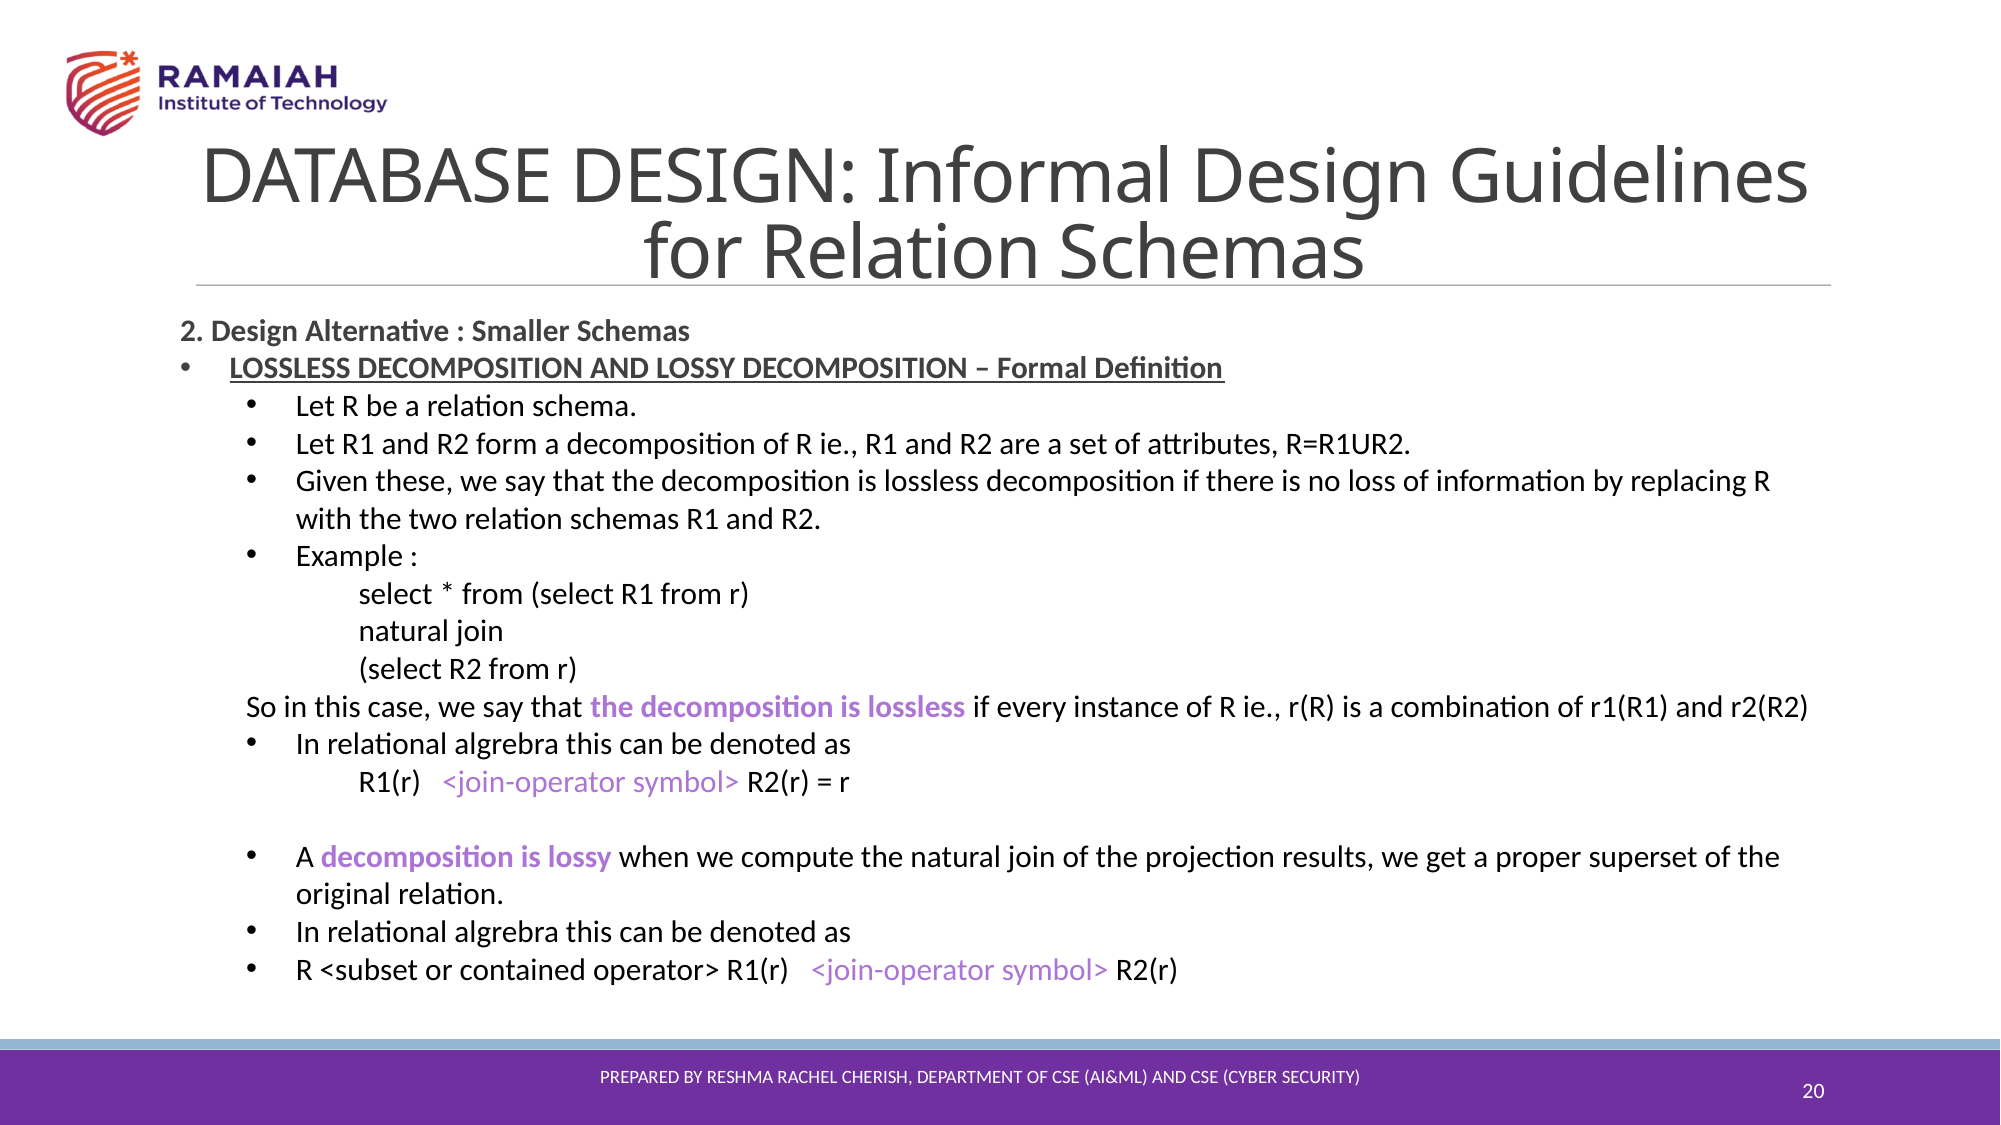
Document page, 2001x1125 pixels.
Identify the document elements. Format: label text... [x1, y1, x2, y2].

text_box 20 [1624, 1059, 1840, 1120]
text_box Prepared By reshma Rachel cherish, Department of CSE (ai&ml) and CSE (Cyber security) [584, 1068, 1376, 1125]
picture [28, 5, 429, 166]
text_box DATABASE DESIGN: Informal Design Guidelines for Relation Schemas [180, 142, 1830, 302]
